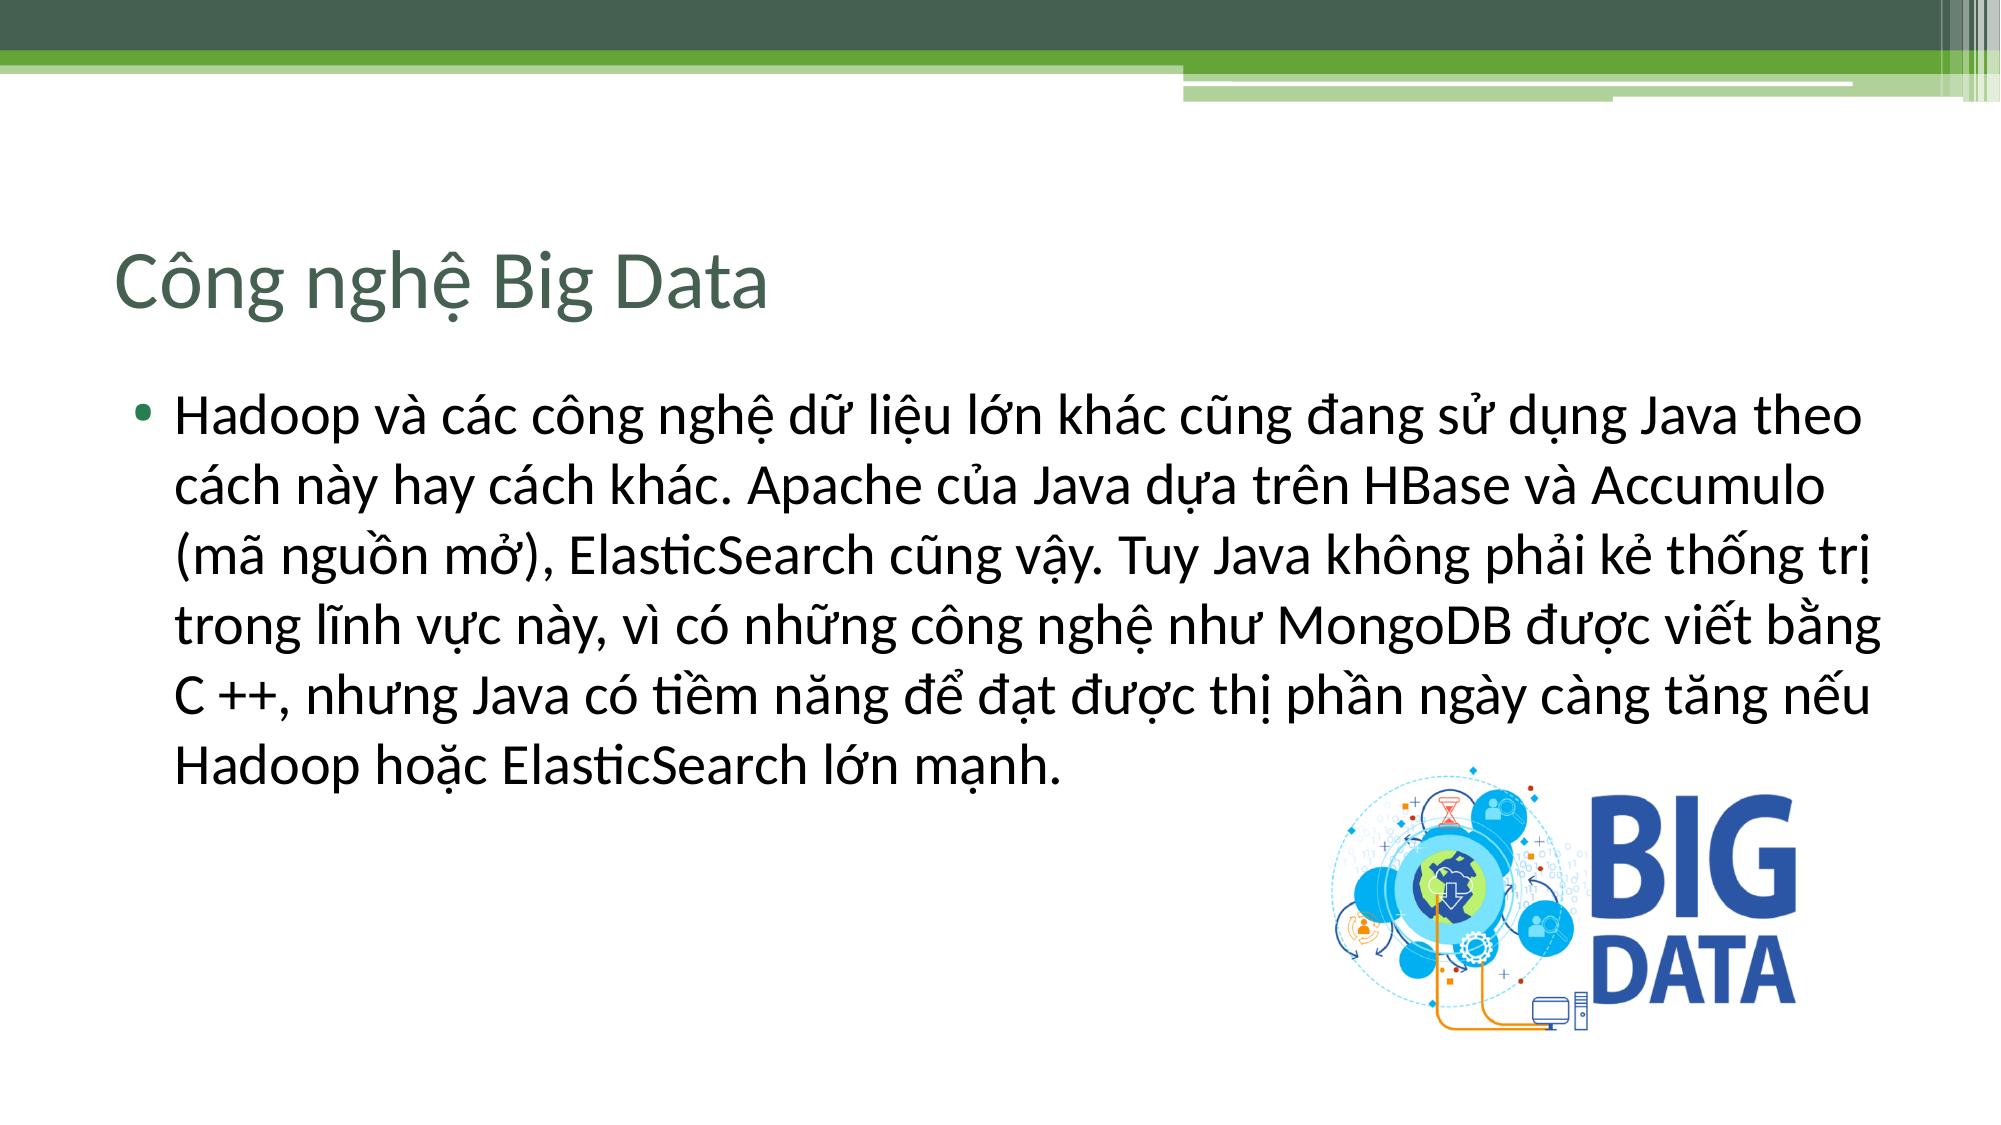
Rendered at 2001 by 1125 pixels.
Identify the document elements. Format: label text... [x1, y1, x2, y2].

picture [1319, 760, 1808, 1035]
title Công nghệ Big Data [99, 187, 1900, 363]
list Hadoop và các công nghệ dữ liệu lớn khác cũng đang sử dụng Java theo cách này hay cách khác. Apache của Java dựa trên HBase và Accumulo (mã nguồn mở), ElasticSearch cũng vậy. Tuy Java không phải kẻ thống trị trong lĩnh vực này, vì có những công nghệ như MongoDB được viết bằng C ++, nhưng Java có tiềm năng để đạt được thị phần ngày càng tăng nếu Hadoop hoặc ElasticSearch lớn mạnh. [99, 368, 1900, 819]
